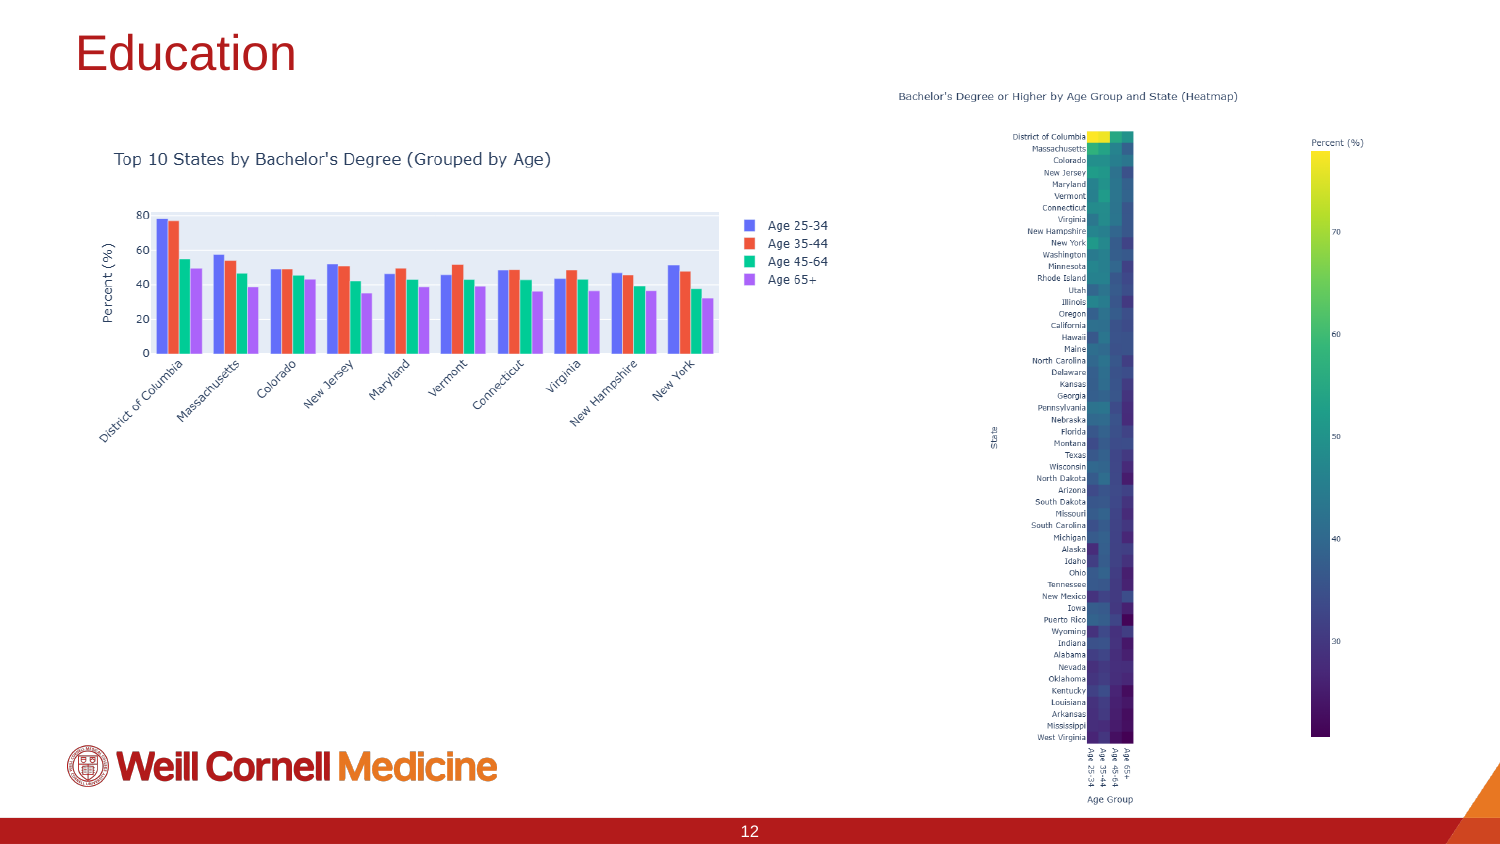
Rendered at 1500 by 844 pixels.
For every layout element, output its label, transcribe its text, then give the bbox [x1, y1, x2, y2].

picture [0, 68, 1500, 844]
picture [74, 117, 845, 458]
title Education [75, 20, 1424, 89]
